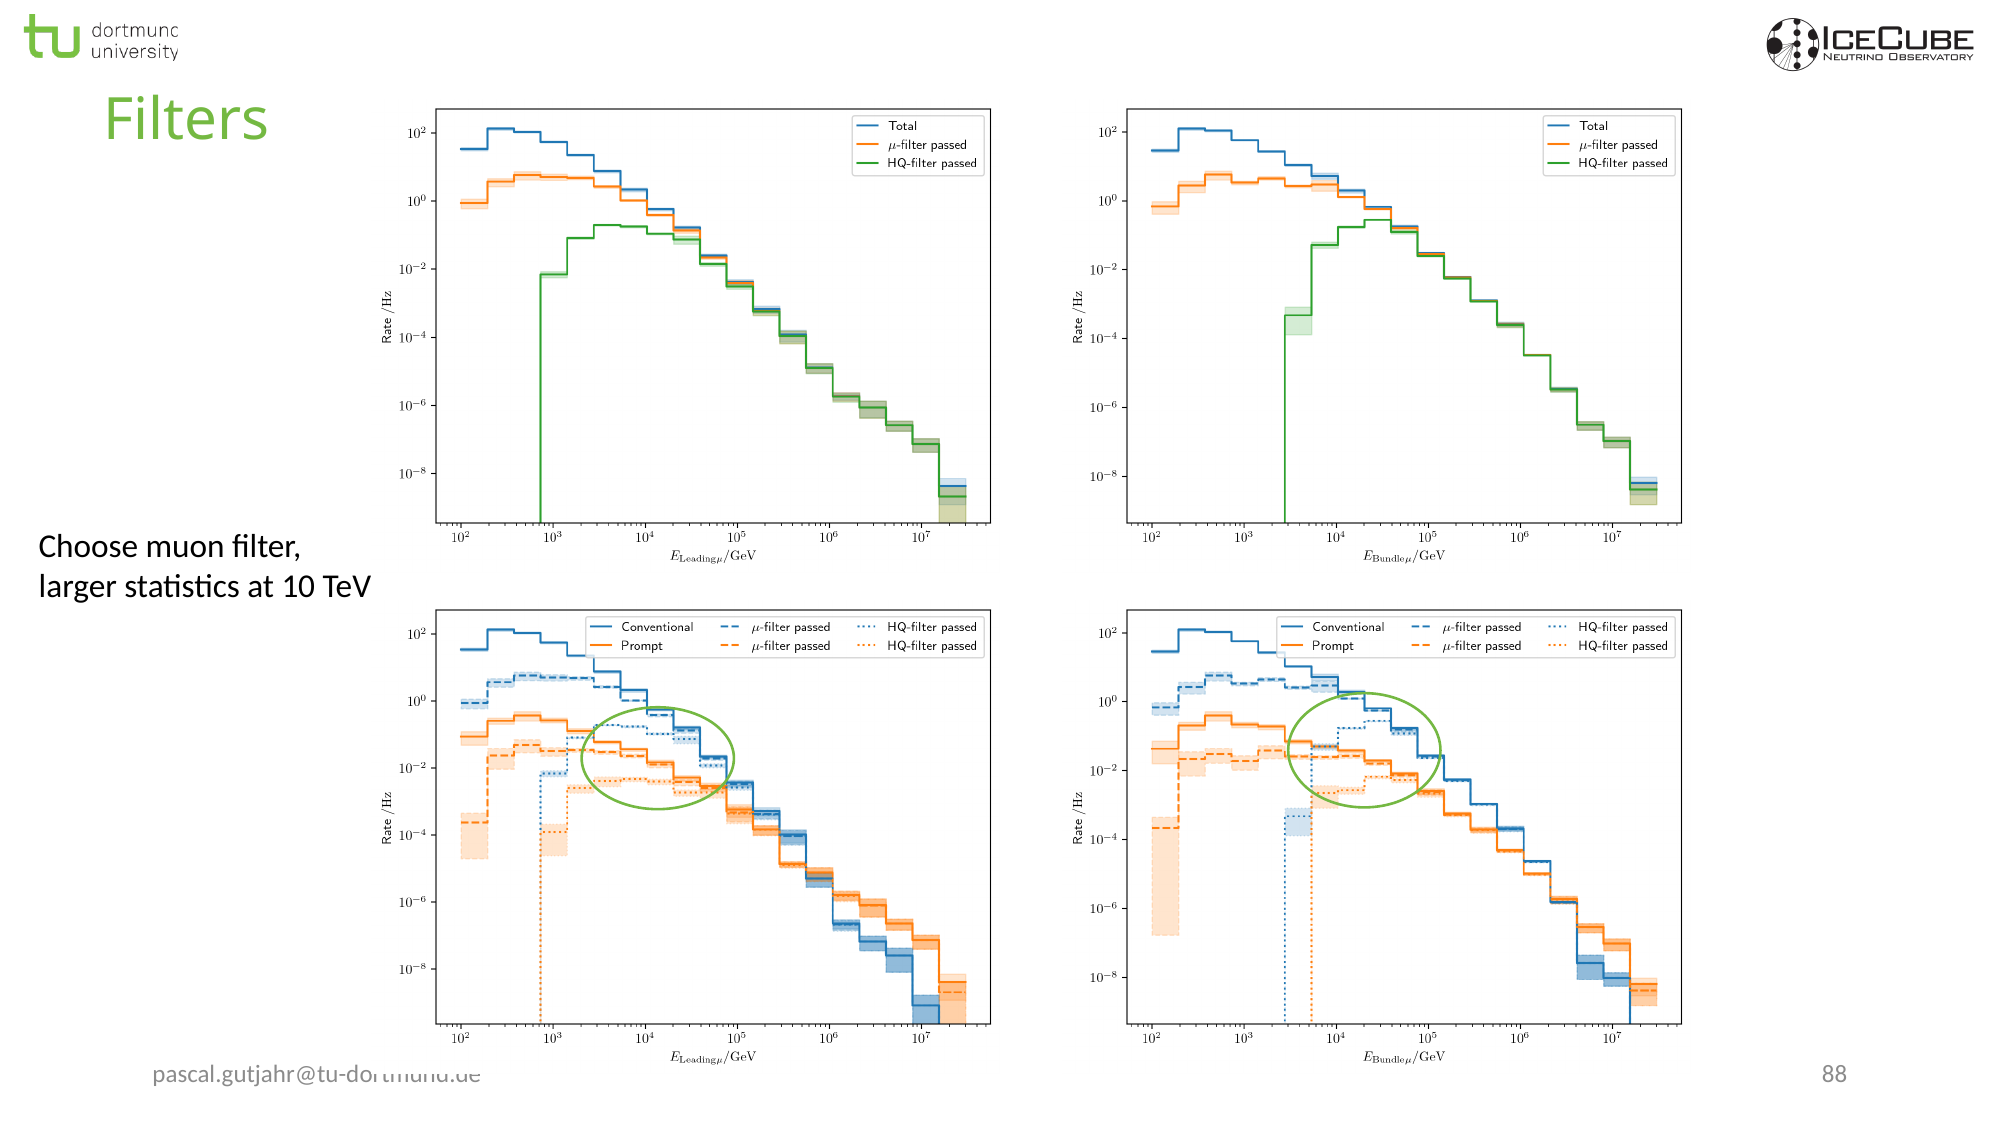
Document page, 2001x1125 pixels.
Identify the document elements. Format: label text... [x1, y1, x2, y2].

picture [371, 99, 1000, 573]
picture [1062, 99, 1691, 573]
slide_number 88 [1412, 1042, 1863, 1103]
picture [371, 600, 1000, 1074]
picture [1062, 600, 1691, 1074]
slide_number pascal.gutjahr@tu-dortmund.de [137, 1042, 588, 1103]
title Filters [88, 59, 1977, 182]
text_box Choose muon filter, larger statistics at 10 TeV [23, 516, 415, 612]
